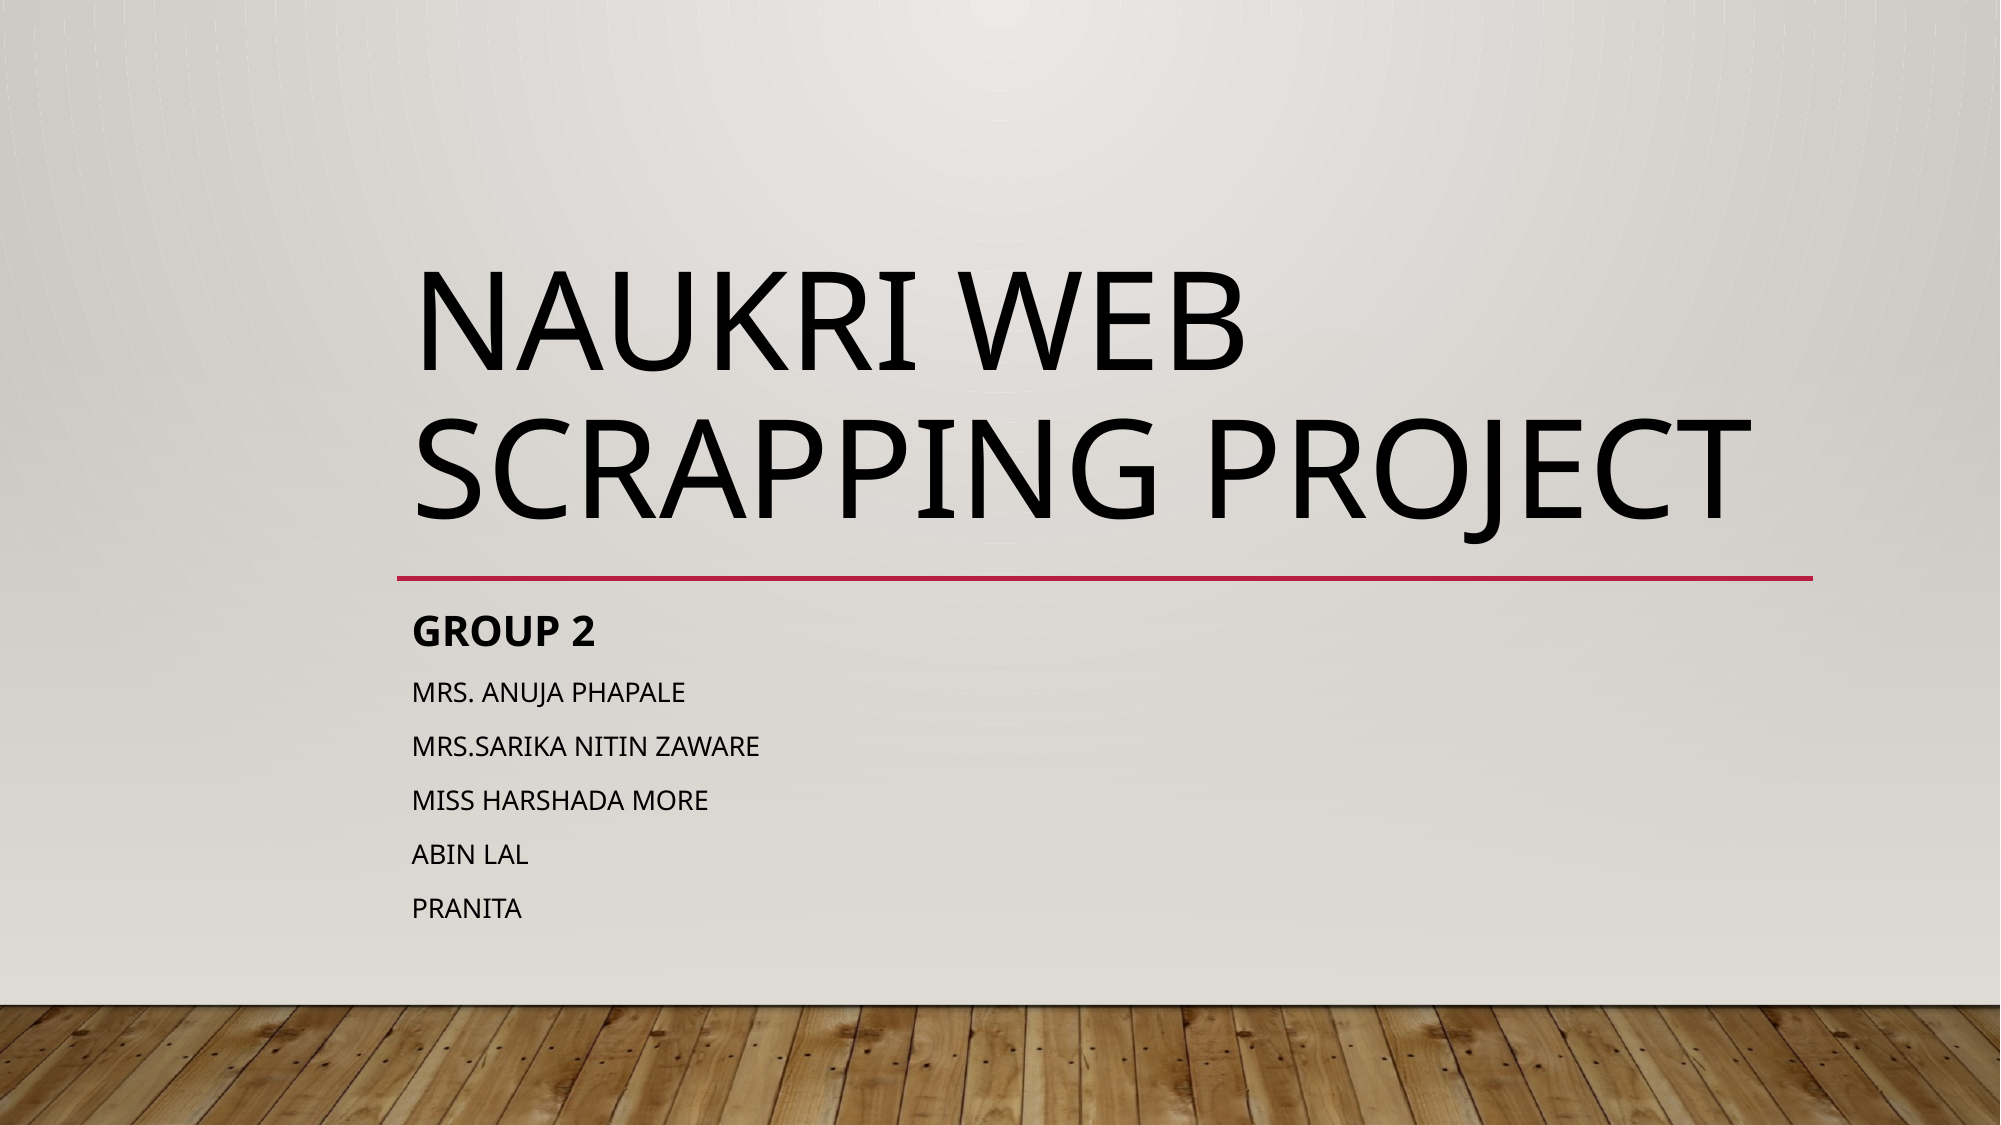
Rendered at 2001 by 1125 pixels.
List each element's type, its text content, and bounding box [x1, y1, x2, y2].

subtitle Group 2 Mrs. Anuja Phapale Mrs.Sarika Nitin Zaware Miss Harshada More ABIN LAL Pranita [396, 579, 1814, 943]
picture [0, 1005, 2000, 1125]
title Naukri Web Scrapping Project [396, 131, 1814, 549]
